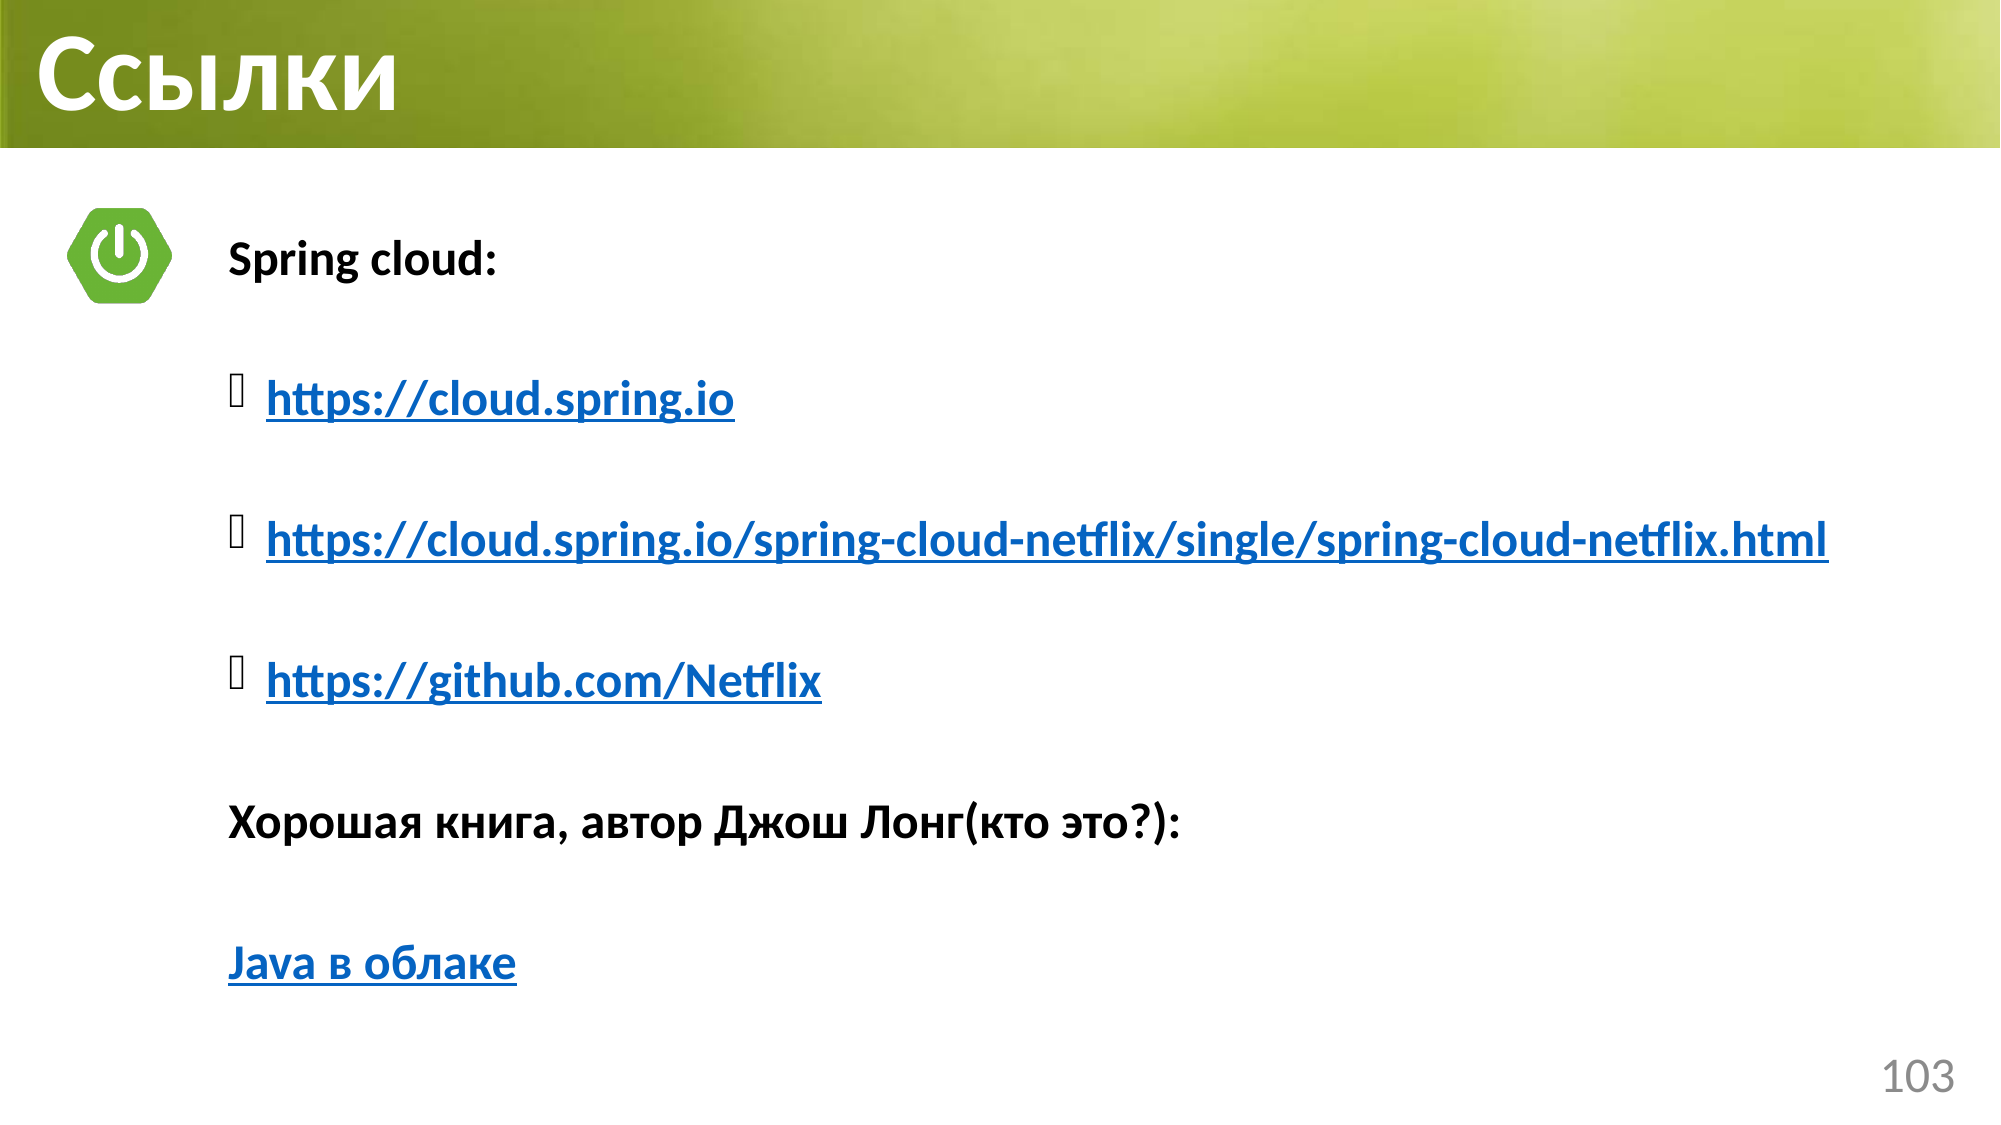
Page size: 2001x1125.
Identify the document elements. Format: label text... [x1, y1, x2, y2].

slide_number 103 [1520, 1042, 1971, 1103]
picture [54, 196, 185, 316]
list Spring cloud: https://cloud.spring.io https://cloud.spring.io/spring-cloud-netflix/single/spring-cloud-netflix.html https://github.com/Netflix Хорошая книга, автор Джош Лонг(кто это?): Java в облаке [213, 157, 1876, 1027]
picture [0, 0, 2000, 148]
